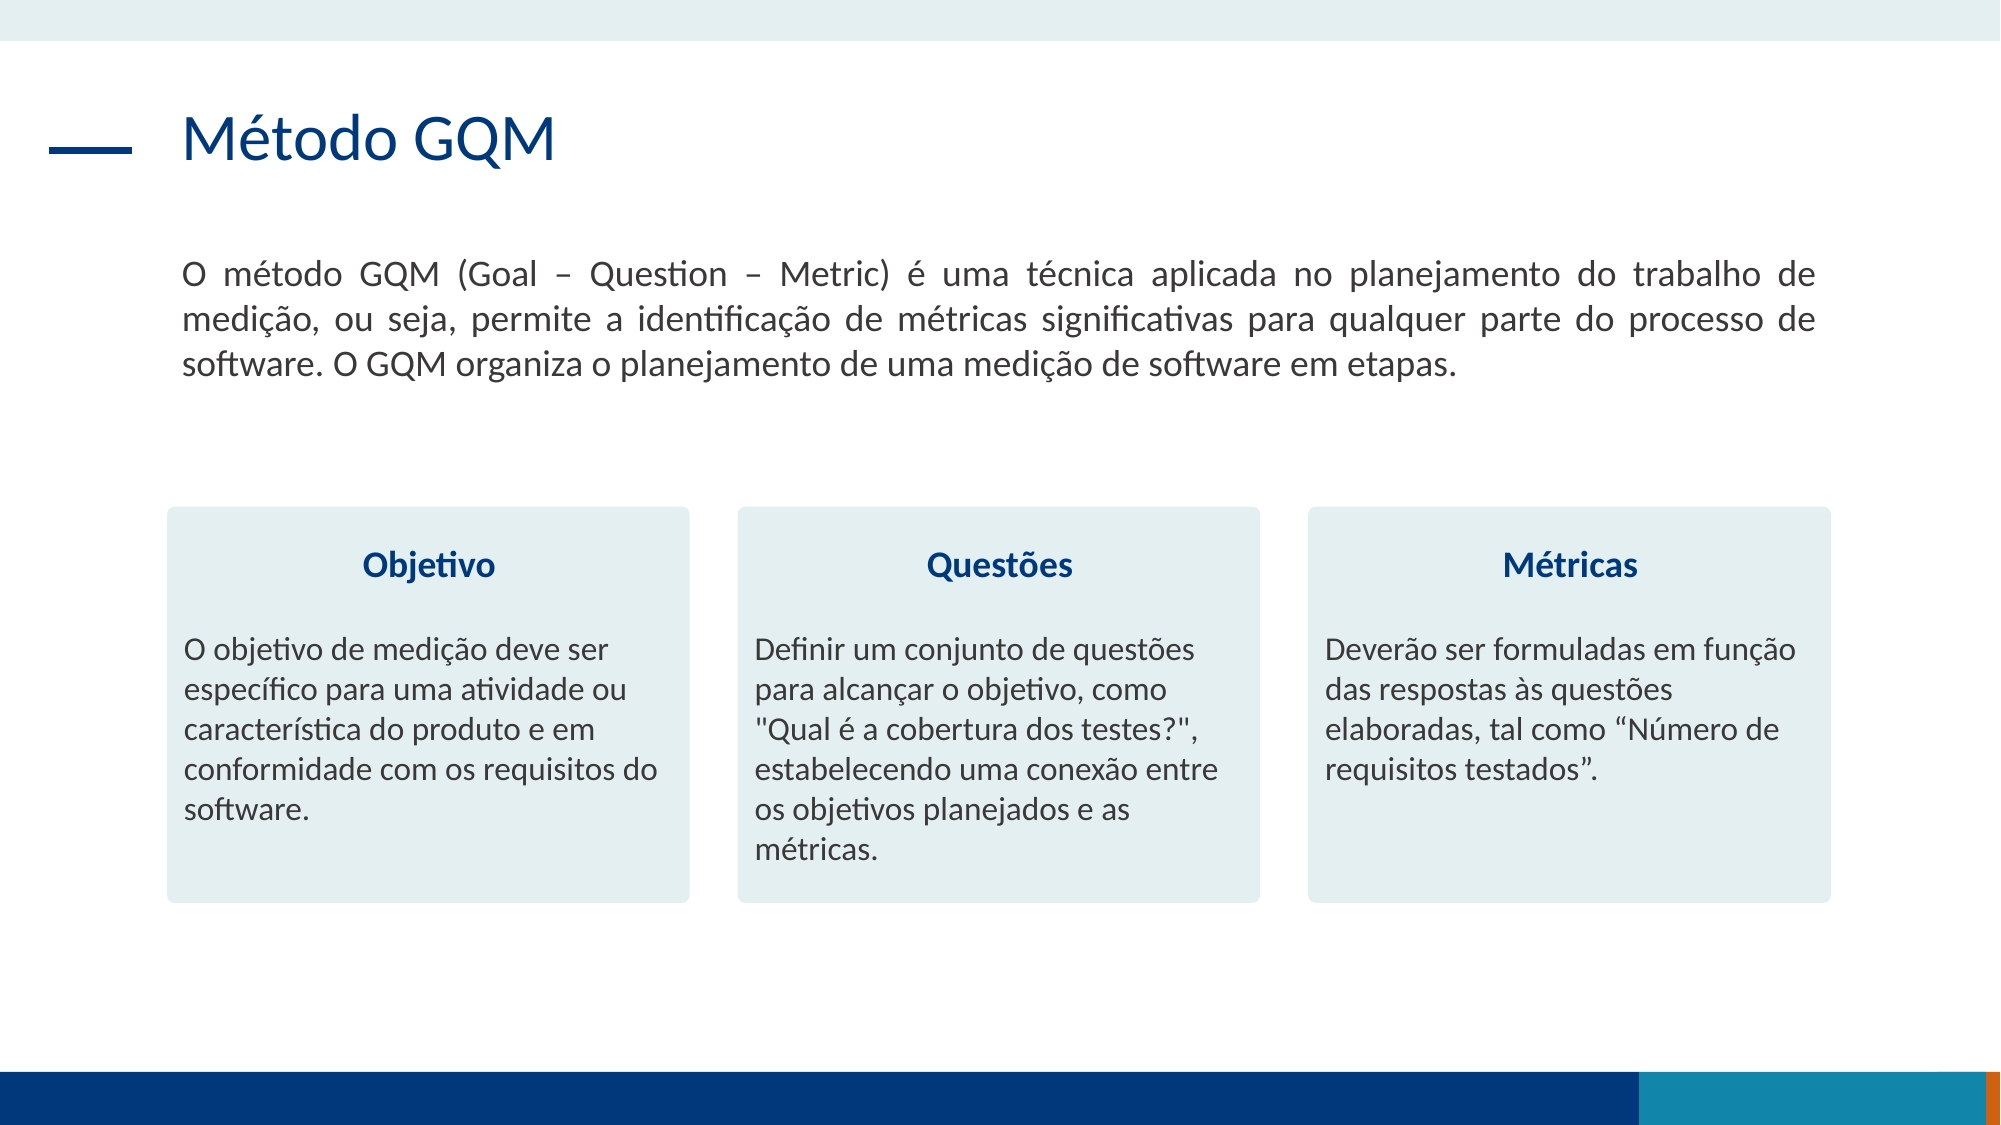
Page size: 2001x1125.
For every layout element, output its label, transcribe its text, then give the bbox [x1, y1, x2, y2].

text_box [1307, 505, 1832, 904]
text_box Objetivo [169, 533, 690, 593]
text_box Definir um conjunto de questões para alcançar o objetivo, como "Qual é a cobertura dos testes?", estabelecendo uma conexão entre os objetivos planejados e as métricas. [739, 620, 1263, 875]
text_box Deverão ser formuladas em função das respostas às questões elaboradas, tal como “Número de requisitos testados”. [1310, 620, 1833, 795]
text_box Métricas [1310, 533, 1831, 593]
text_box Questões [739, 533, 1261, 593]
list Método GQM [167, 95, 1833, 237]
text_box [736, 505, 1262, 904]
text_box O objetivo de medição deve ser específico para uma atividade ou característica do produto e em conformidade com os requisitos do software. [169, 620, 692, 835]
text_box O método GQM (Goal – Question – Metric) é uma técnica aplicada no planejamento do trabalho de medição, ou seja, permite a identificação de métricas significativas para qualquer parte do processo de software. O GQM organiza o planejamento de uma medição de software em etapas. [167, 241, 1833, 392]
text_box [166, 505, 691, 904]
